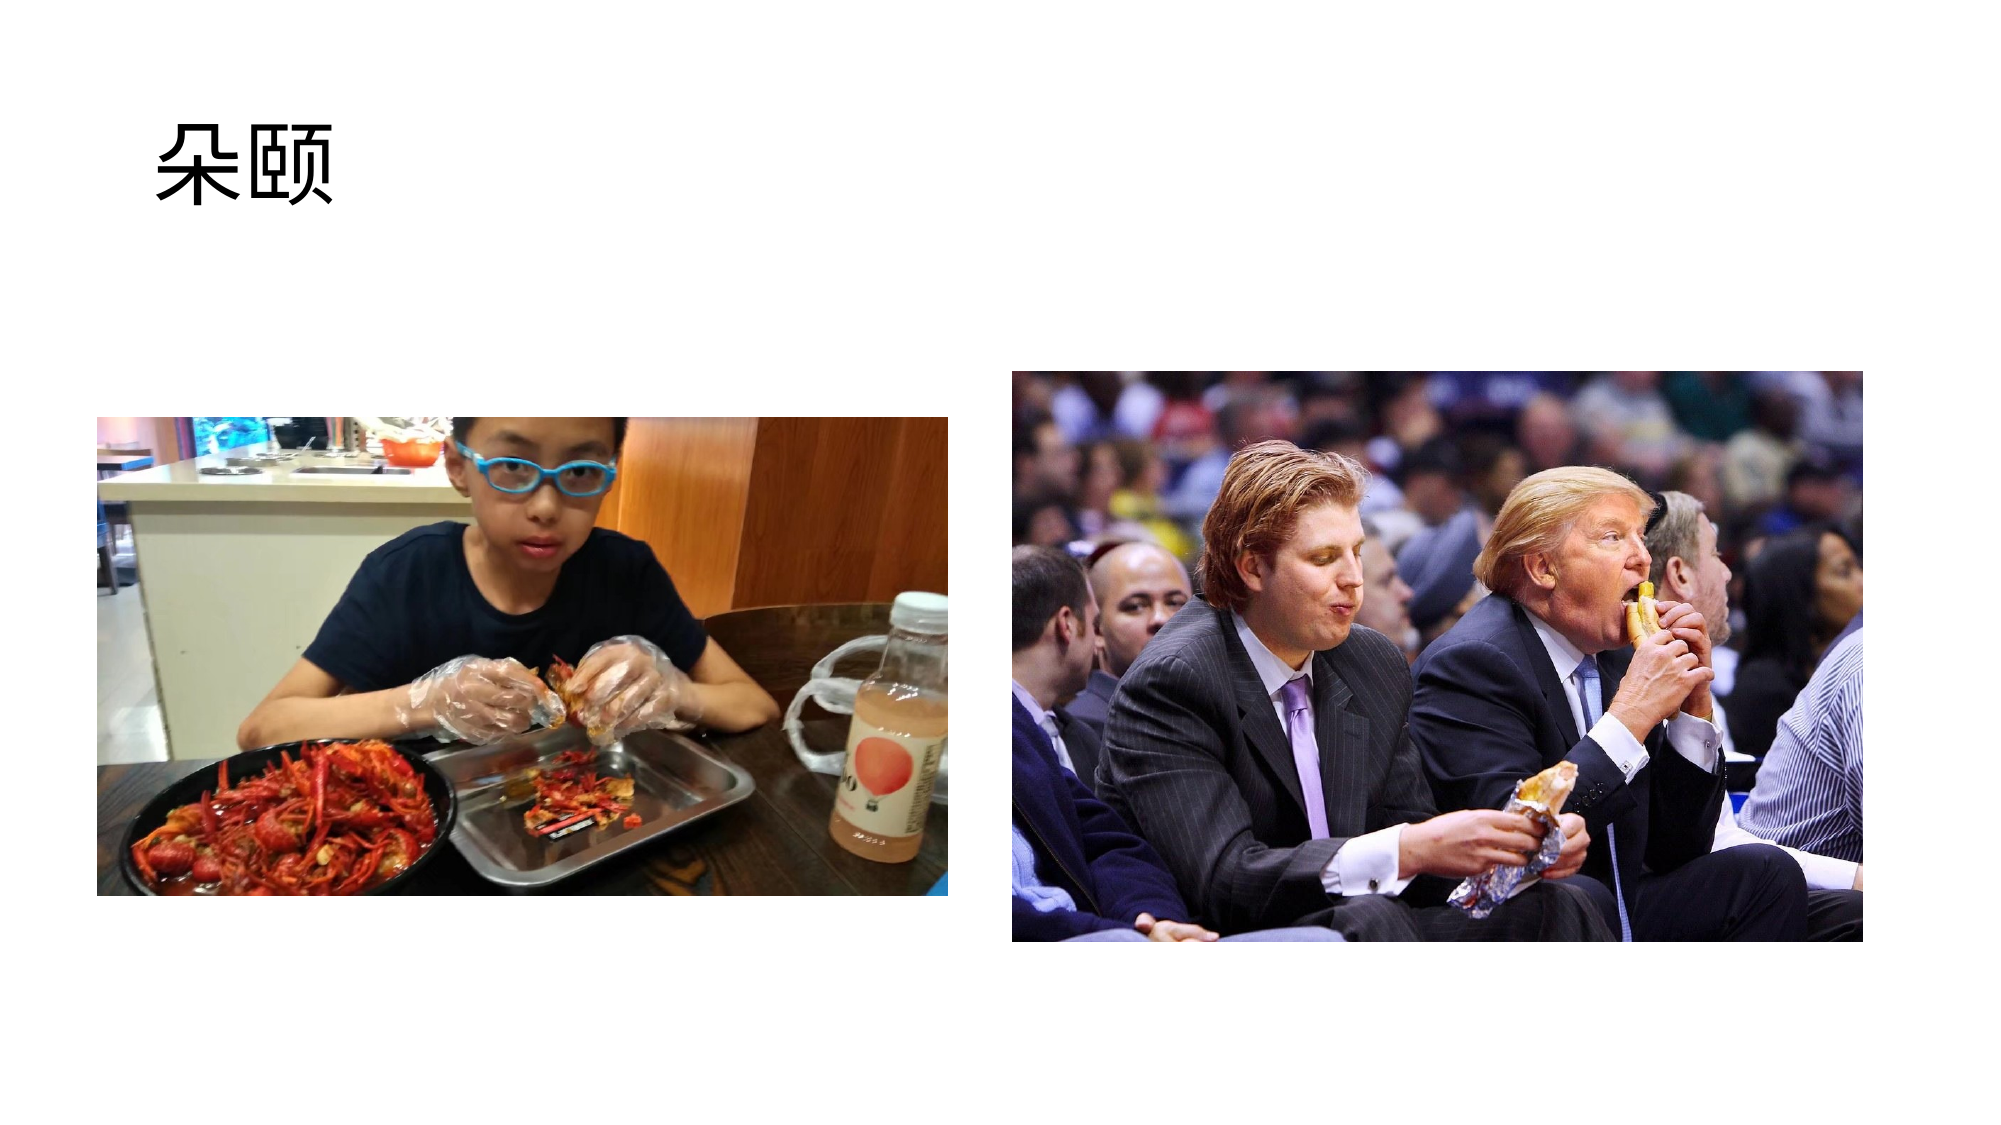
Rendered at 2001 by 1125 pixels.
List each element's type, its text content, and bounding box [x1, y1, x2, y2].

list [1012, 371, 1863, 942]
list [97, 417, 948, 896]
title 朵颐 [137, 59, 1863, 278]
